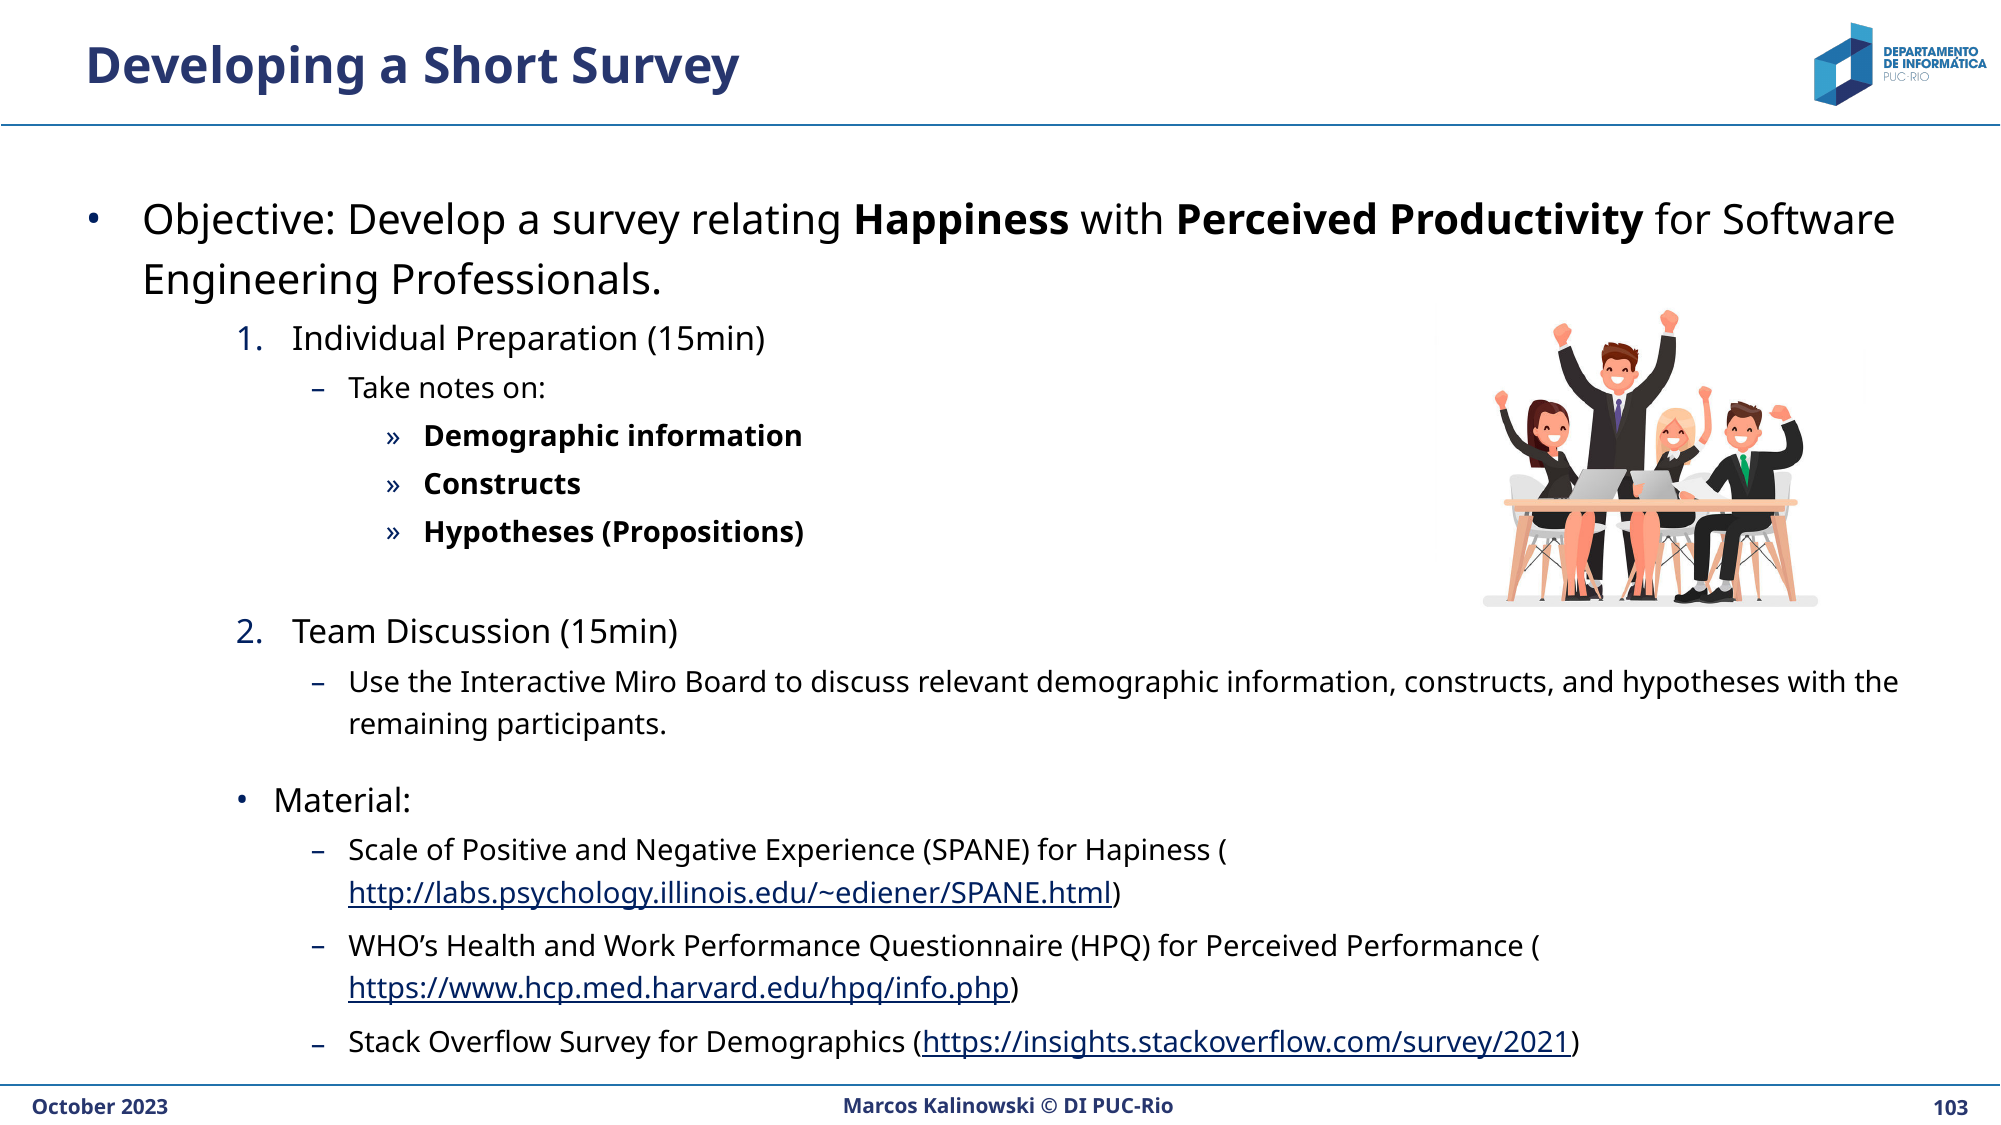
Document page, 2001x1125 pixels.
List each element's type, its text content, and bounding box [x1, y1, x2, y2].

picture [1384, 303, 1916, 614]
list Objective: Develop a survey relating Happiness with Perceived Productivity for Software Engineering Professionals. Individual Preparation (15min) Take notes on: Demographic information Constructs Hypotheses (Propositions) Team Discussion (15min) Use the Interactive Miro Board to discuss relevant demographic information, constructs, and hypotheses with the remaining participants. Material: Scale of Positive and Negative Experience (SPANE) for Hapiness (http://labs.psychology.illinois.edu/~ediener/SPANE.html) WHO’s Health and Work Performance Questionnaire (HPQ) for Perceived Performance (https://www.hcp.med.harvard.edu/hpq/info.php) Stack Overflow Survey for Demographics (https://insights.stackoverflow.com/survey/2021) [70, 174, 1950, 1052]
title Developing a Short Survey [70, 17, 1800, 111]
footer Marcos Kalinowski © DI PUC-Rio [431, 1085, 1650, 1123]
slide_number ‹#› [1755, 1087, 1984, 1125]
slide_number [16, 1085, 431, 1124]
picture [1779, 0, 2001, 133]
